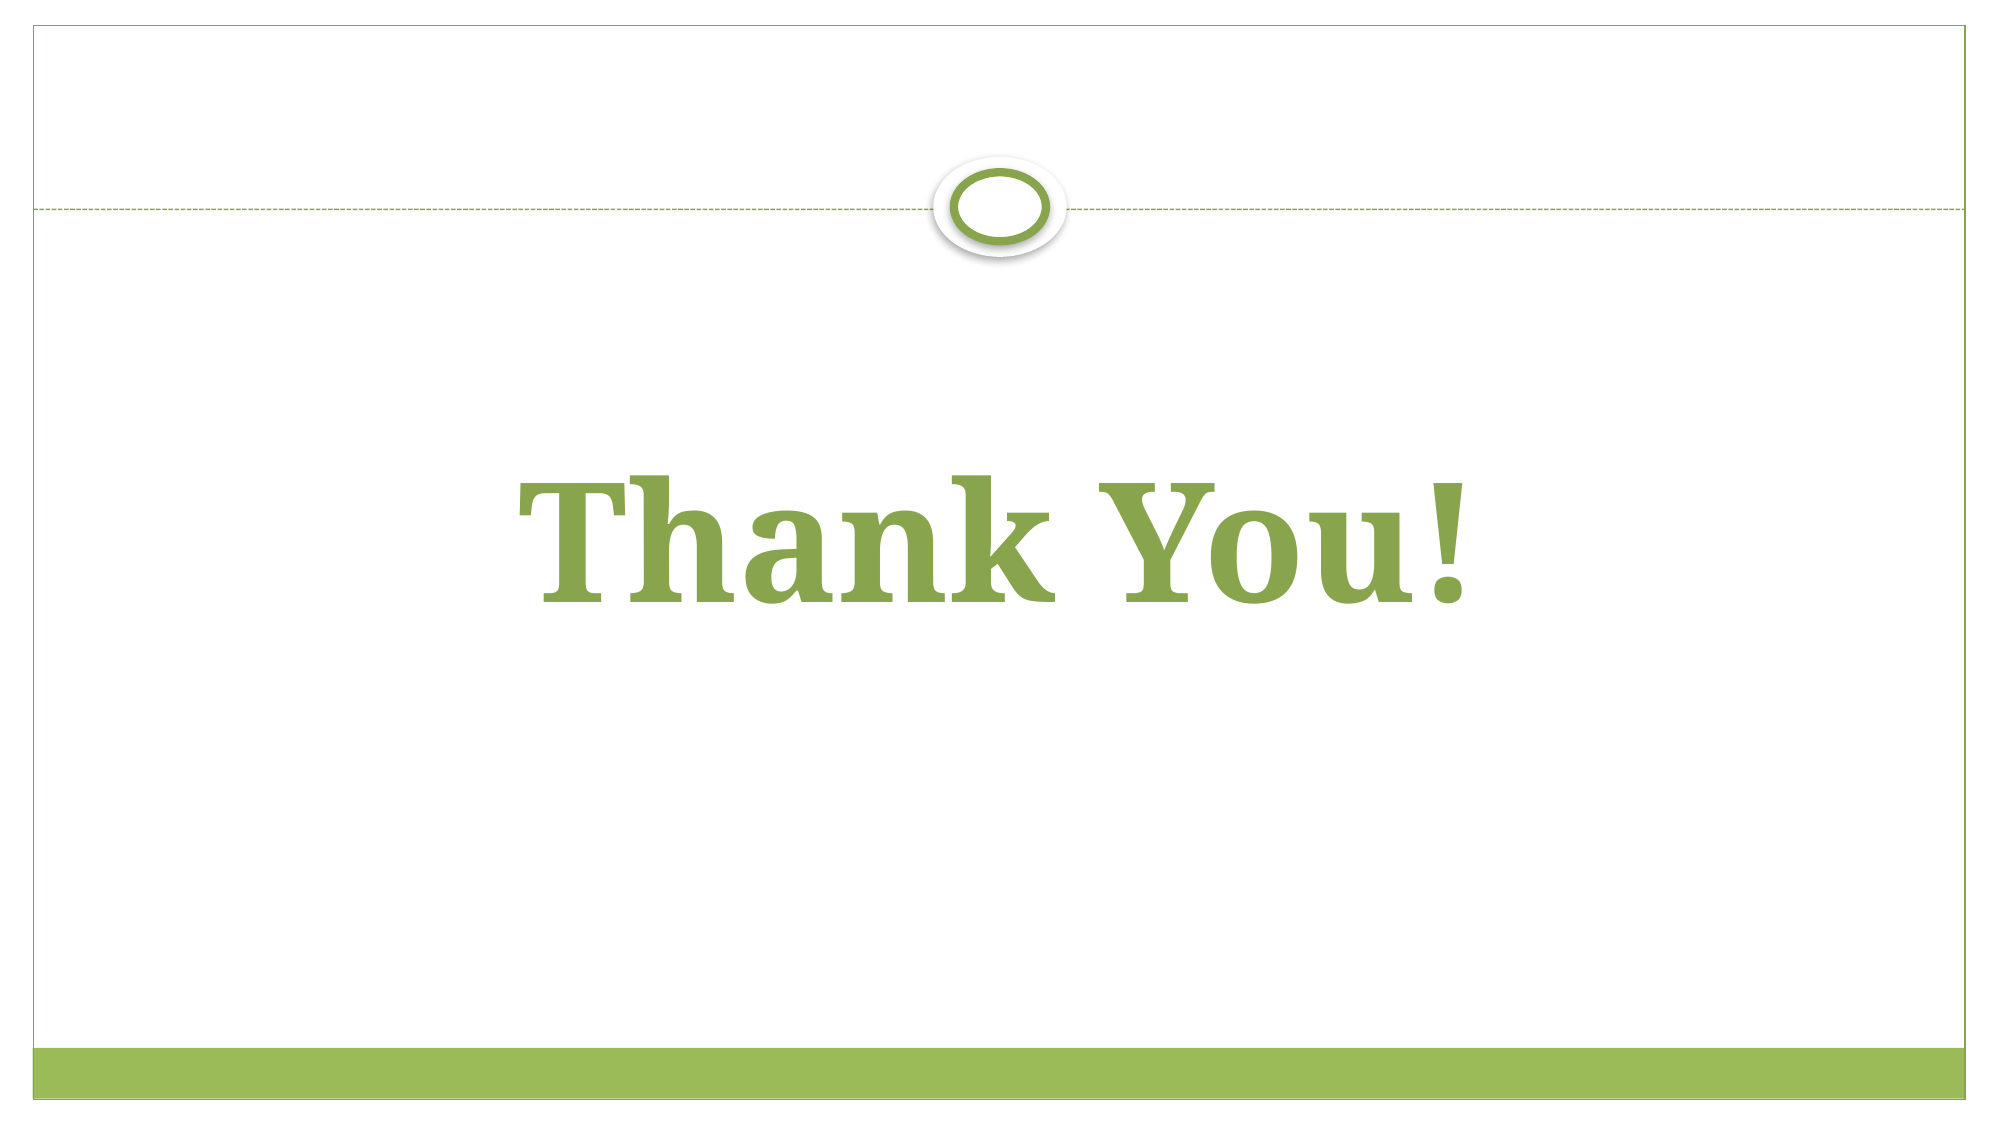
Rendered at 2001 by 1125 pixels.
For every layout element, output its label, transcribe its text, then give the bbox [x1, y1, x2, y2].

title Thank You! [137, 59, 1863, 644]
